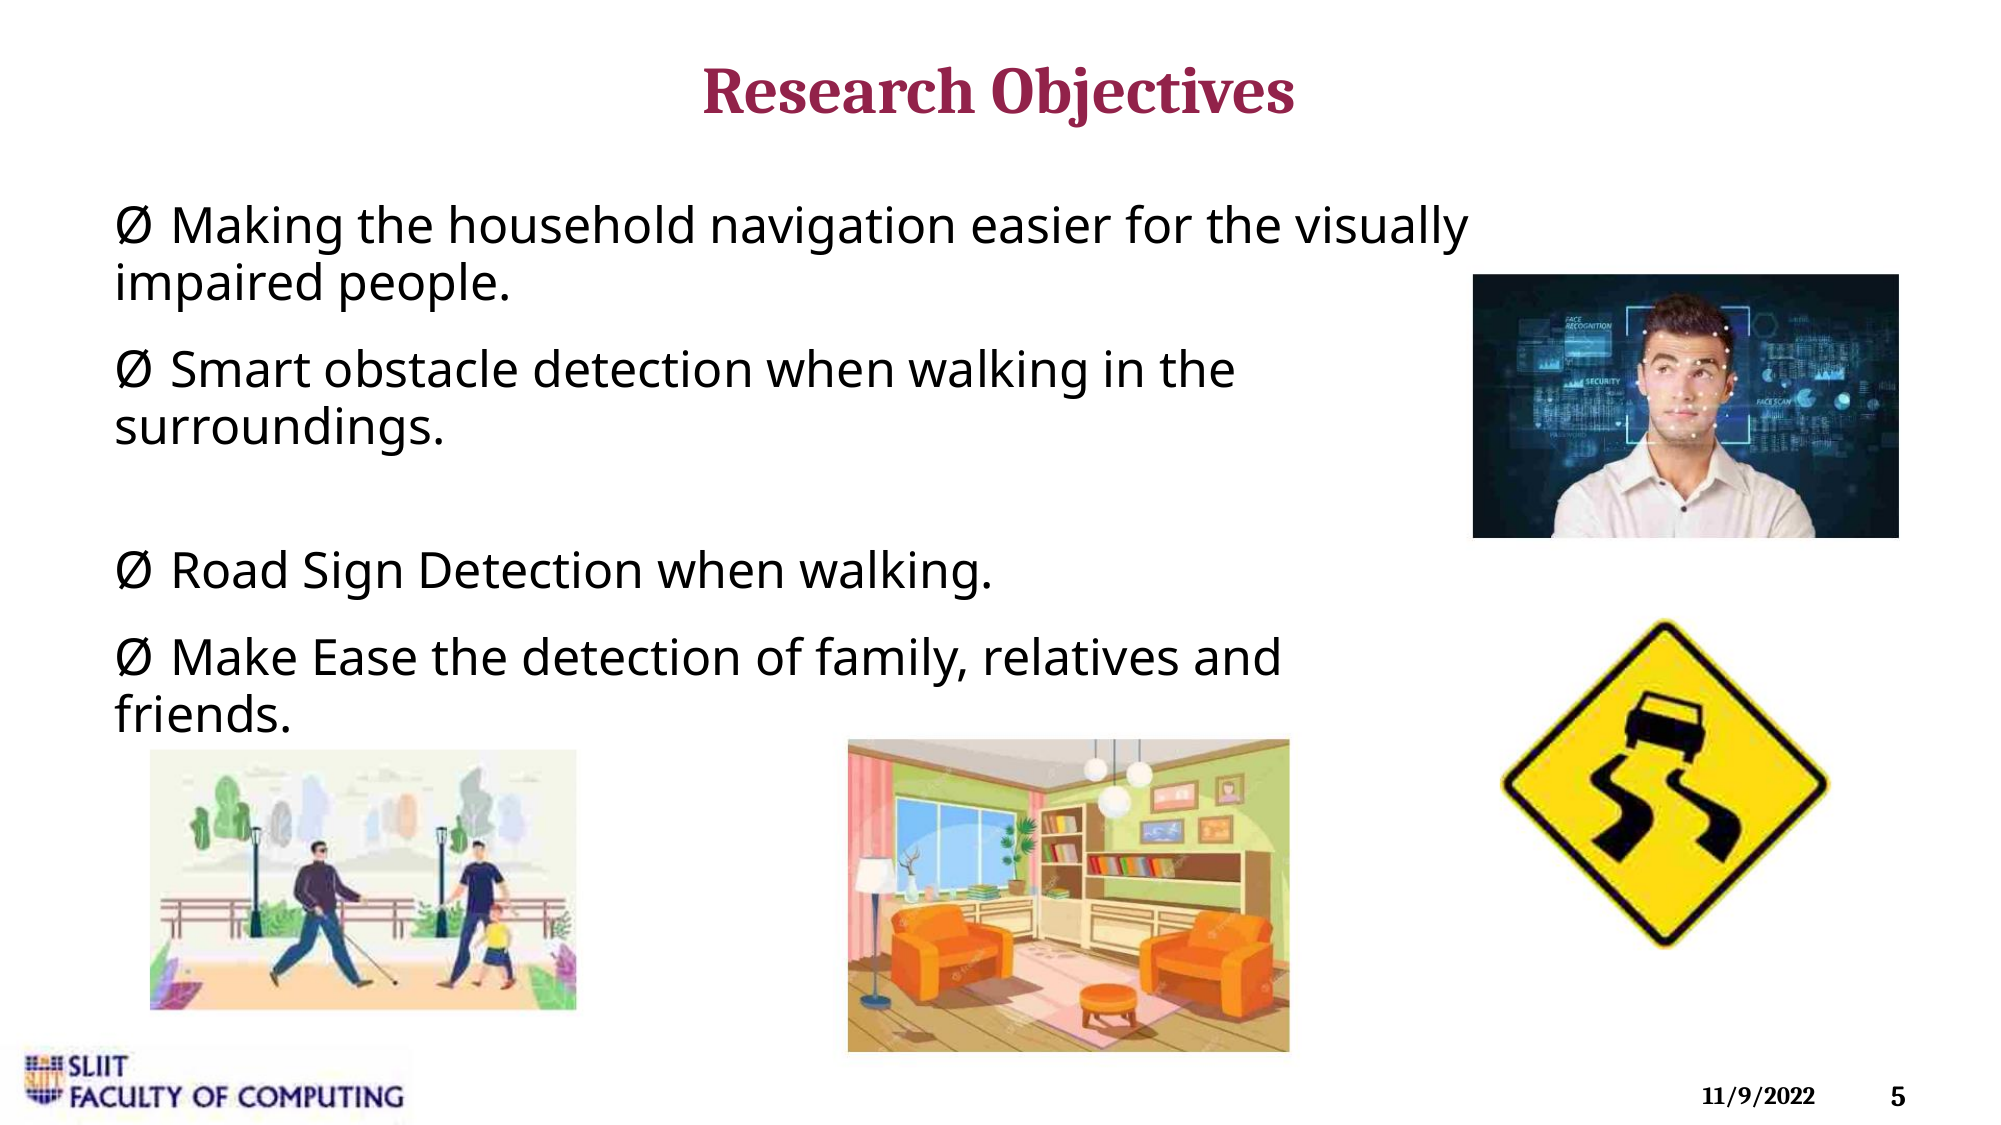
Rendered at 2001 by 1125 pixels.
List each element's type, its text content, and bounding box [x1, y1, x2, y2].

text_box Ø Making the household navigation easier for the visually impaired people. [114, 197, 1659, 311]
text_box 5 [1890, 1078, 1933, 1113]
text_box 11/9/2022 [1702, 1080, 1857, 1110]
text_box Ø Make Ease the detection of family, relatives and friends. [114, 629, 1326, 743]
text_box [0, 0, 2000, 1125]
text_box Research Objectives [702, 49, 1344, 128]
text_box Ø Smart obstacle detection when walking in the surroundings. Ø Road Sign Detection when walking. [114, 341, 1393, 599]
